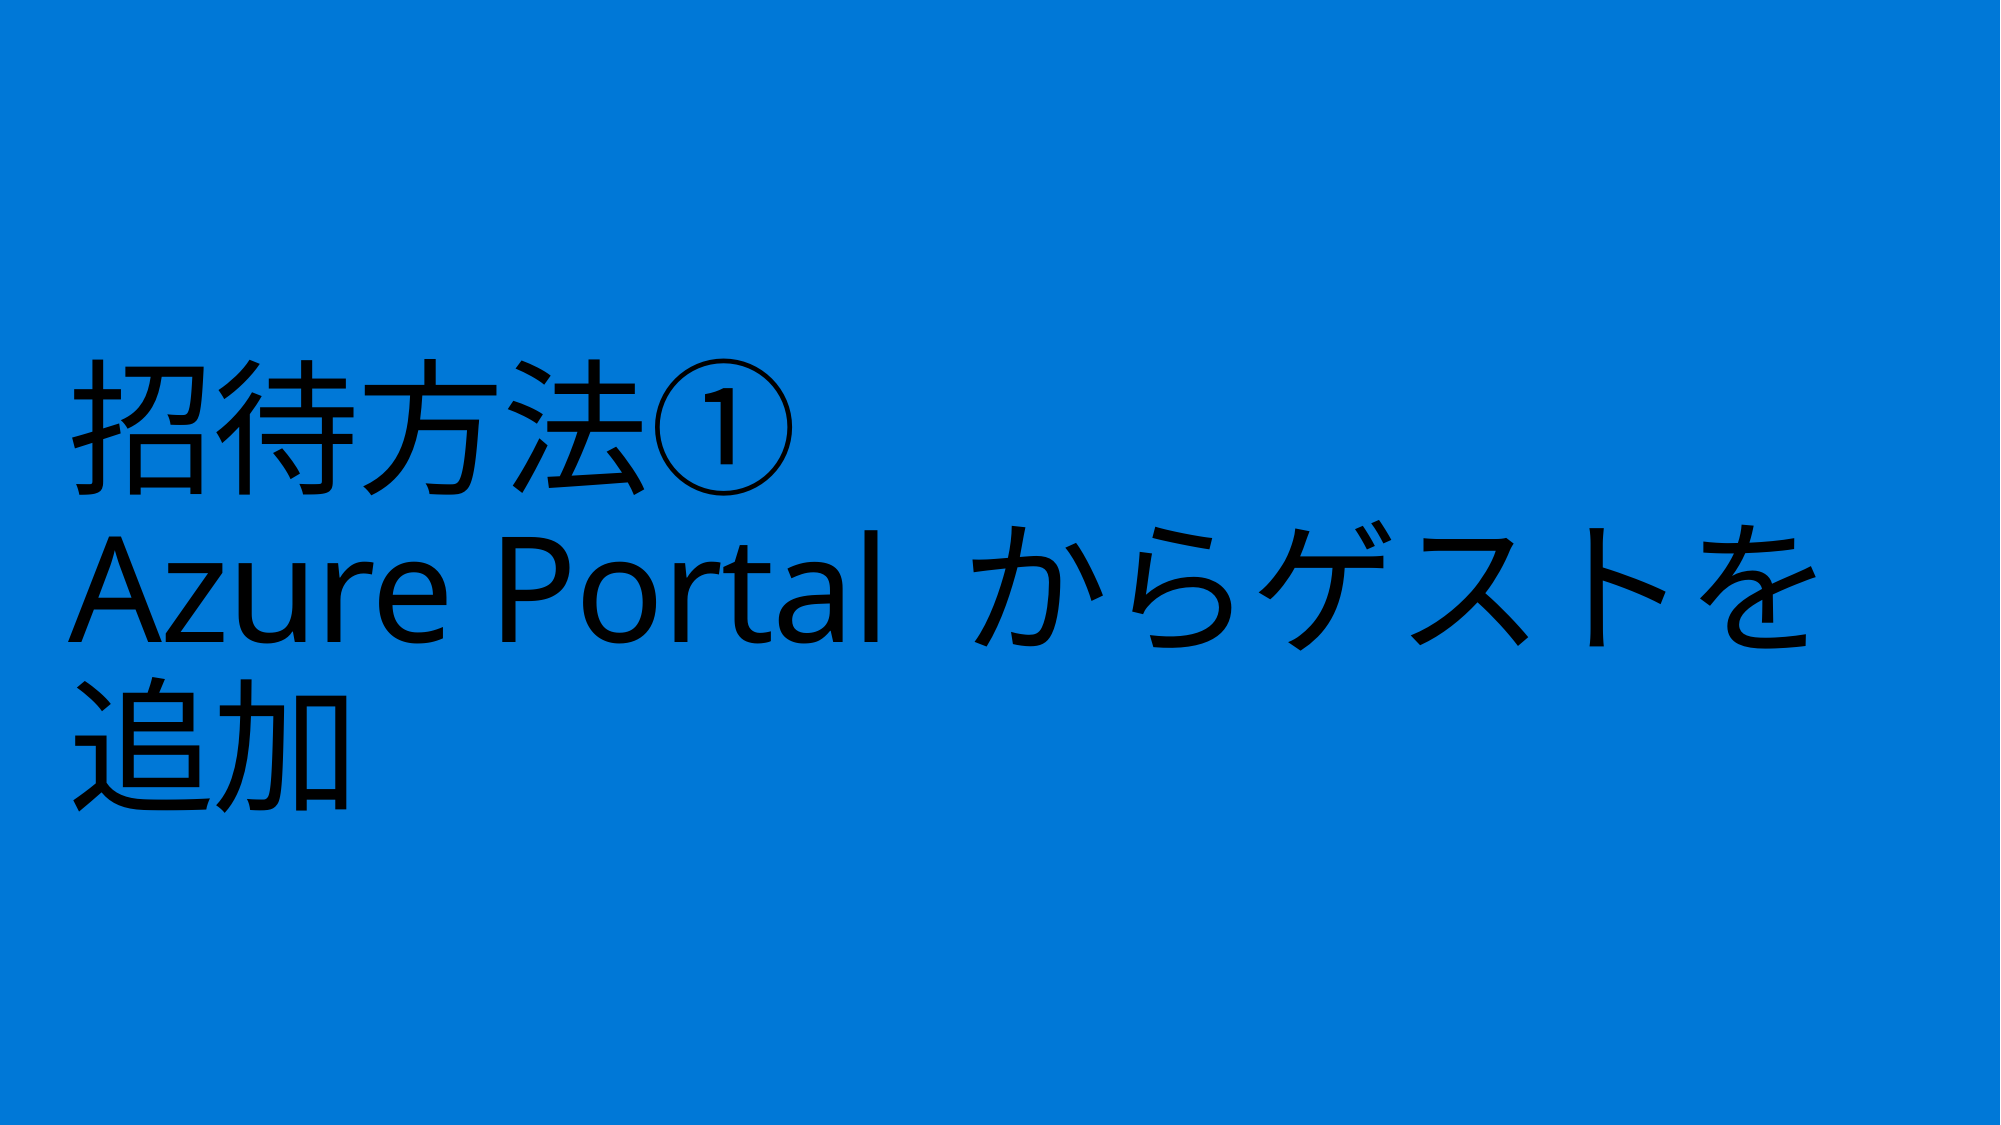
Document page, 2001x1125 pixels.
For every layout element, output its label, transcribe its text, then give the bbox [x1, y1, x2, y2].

title 招待方法① Azure Portal からゲストを追加 [44, 341, 1956, 693]
